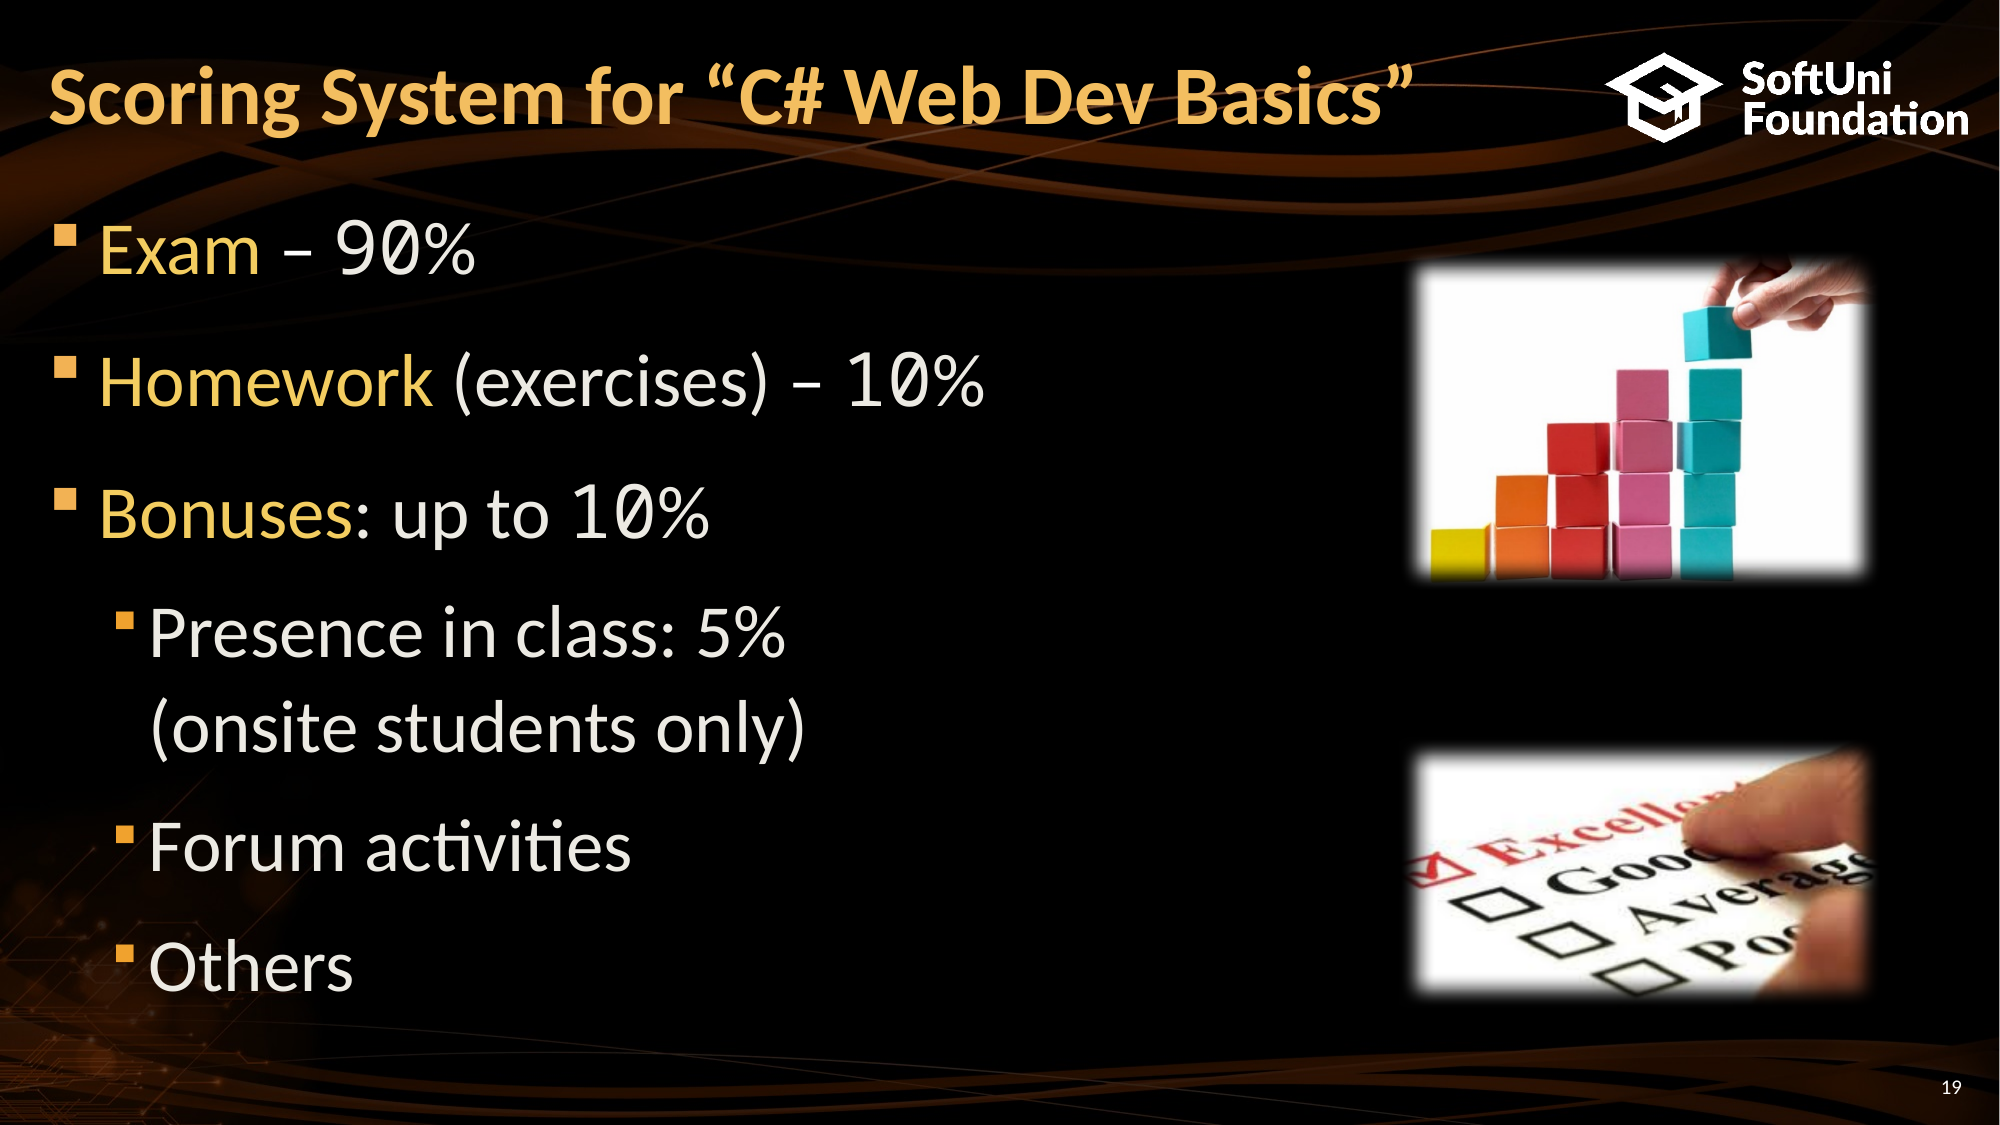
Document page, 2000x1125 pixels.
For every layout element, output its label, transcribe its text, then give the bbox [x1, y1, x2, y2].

title Scoring System for “C# Web Dev Basics” [30, 6, 1602, 189]
list Exam – 90% Homework (exercises) – 10% Bonuses: up to 10% Presence in class: 5% (onsite students only) Forum activities Others [31, 188, 1968, 1103]
picture [0, 0, 2000, 1125]
